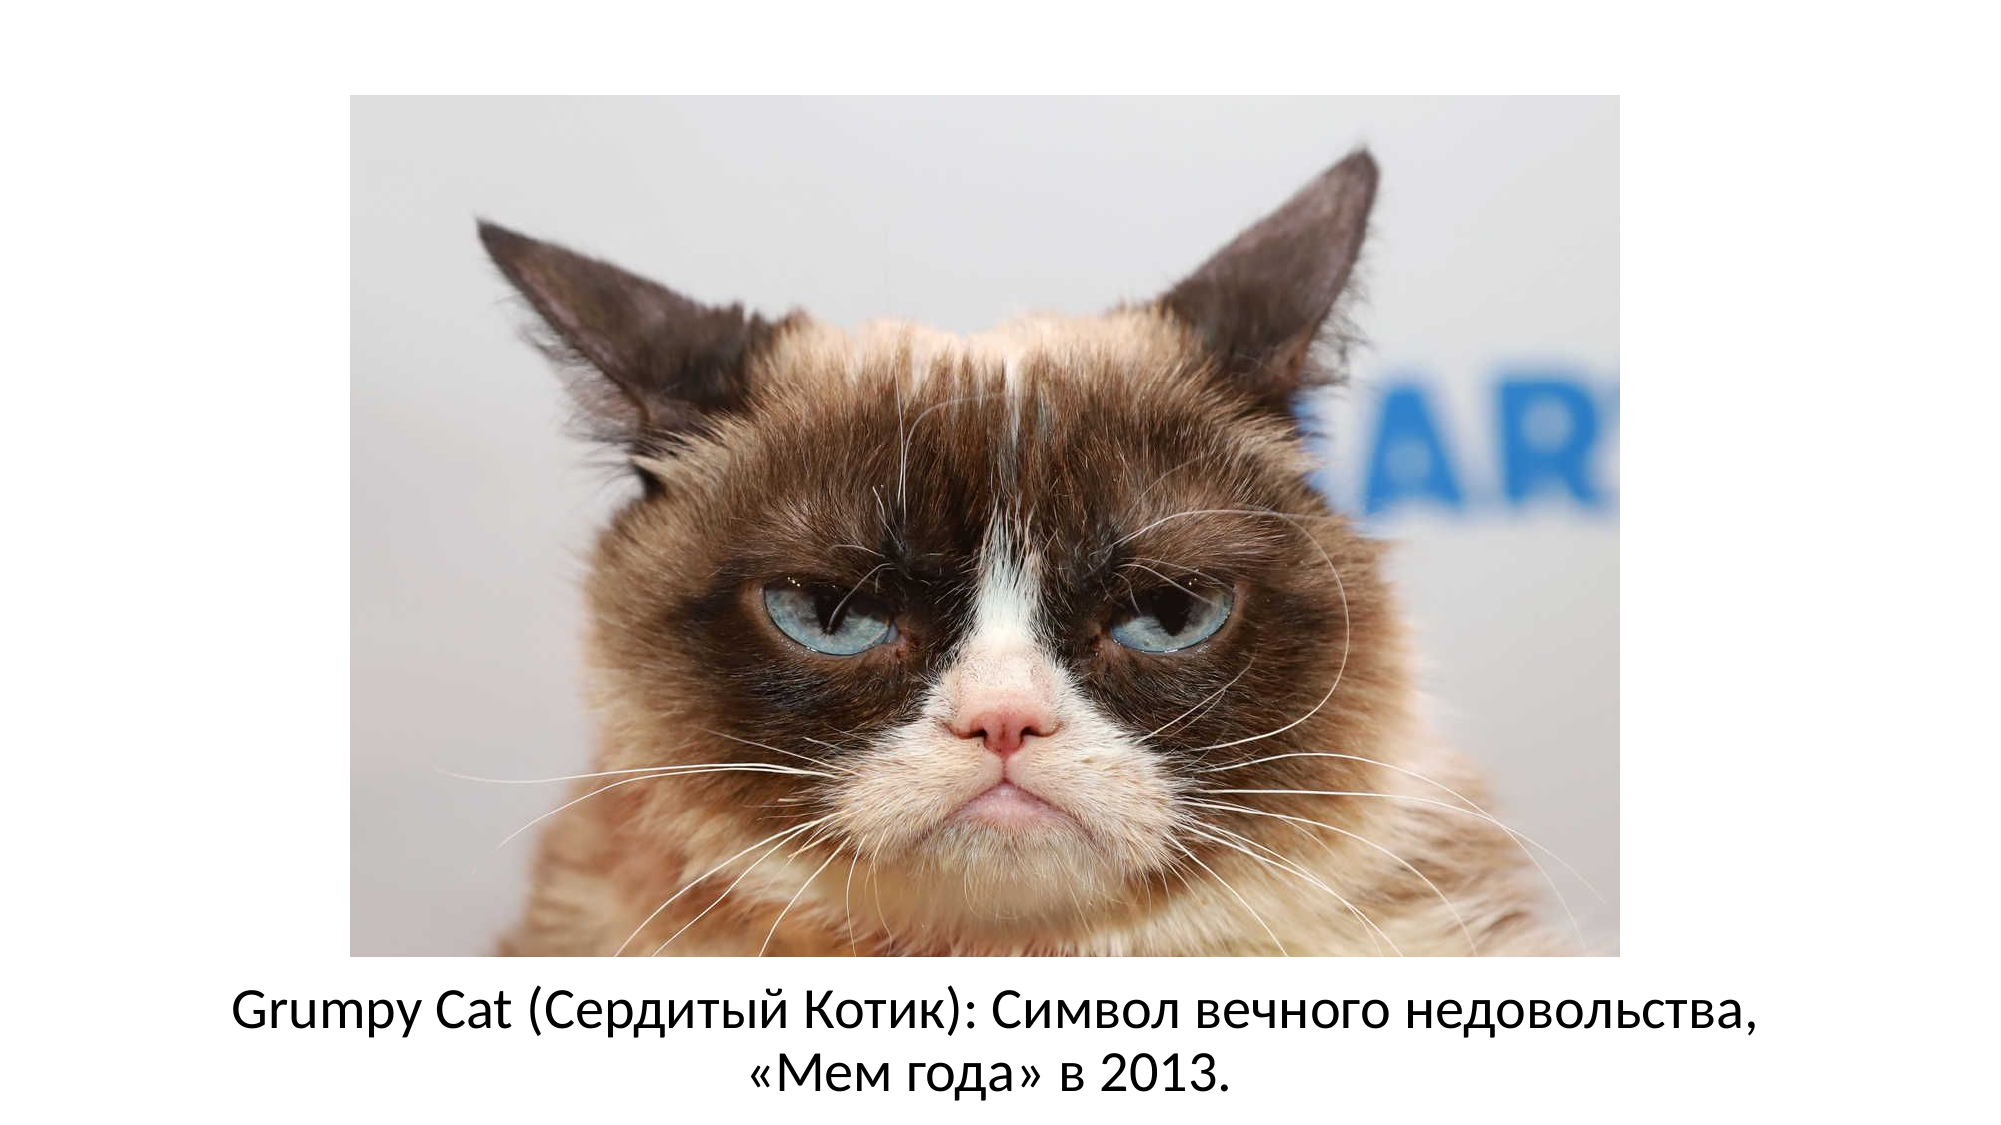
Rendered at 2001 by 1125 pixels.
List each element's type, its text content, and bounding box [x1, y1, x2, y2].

list Grumpy Cat (Сердитый Котик): Символ вечного недовольства, «Мем года» в 2013. [126, 970, 1852, 1125]
picture [350, 95, 1620, 957]
